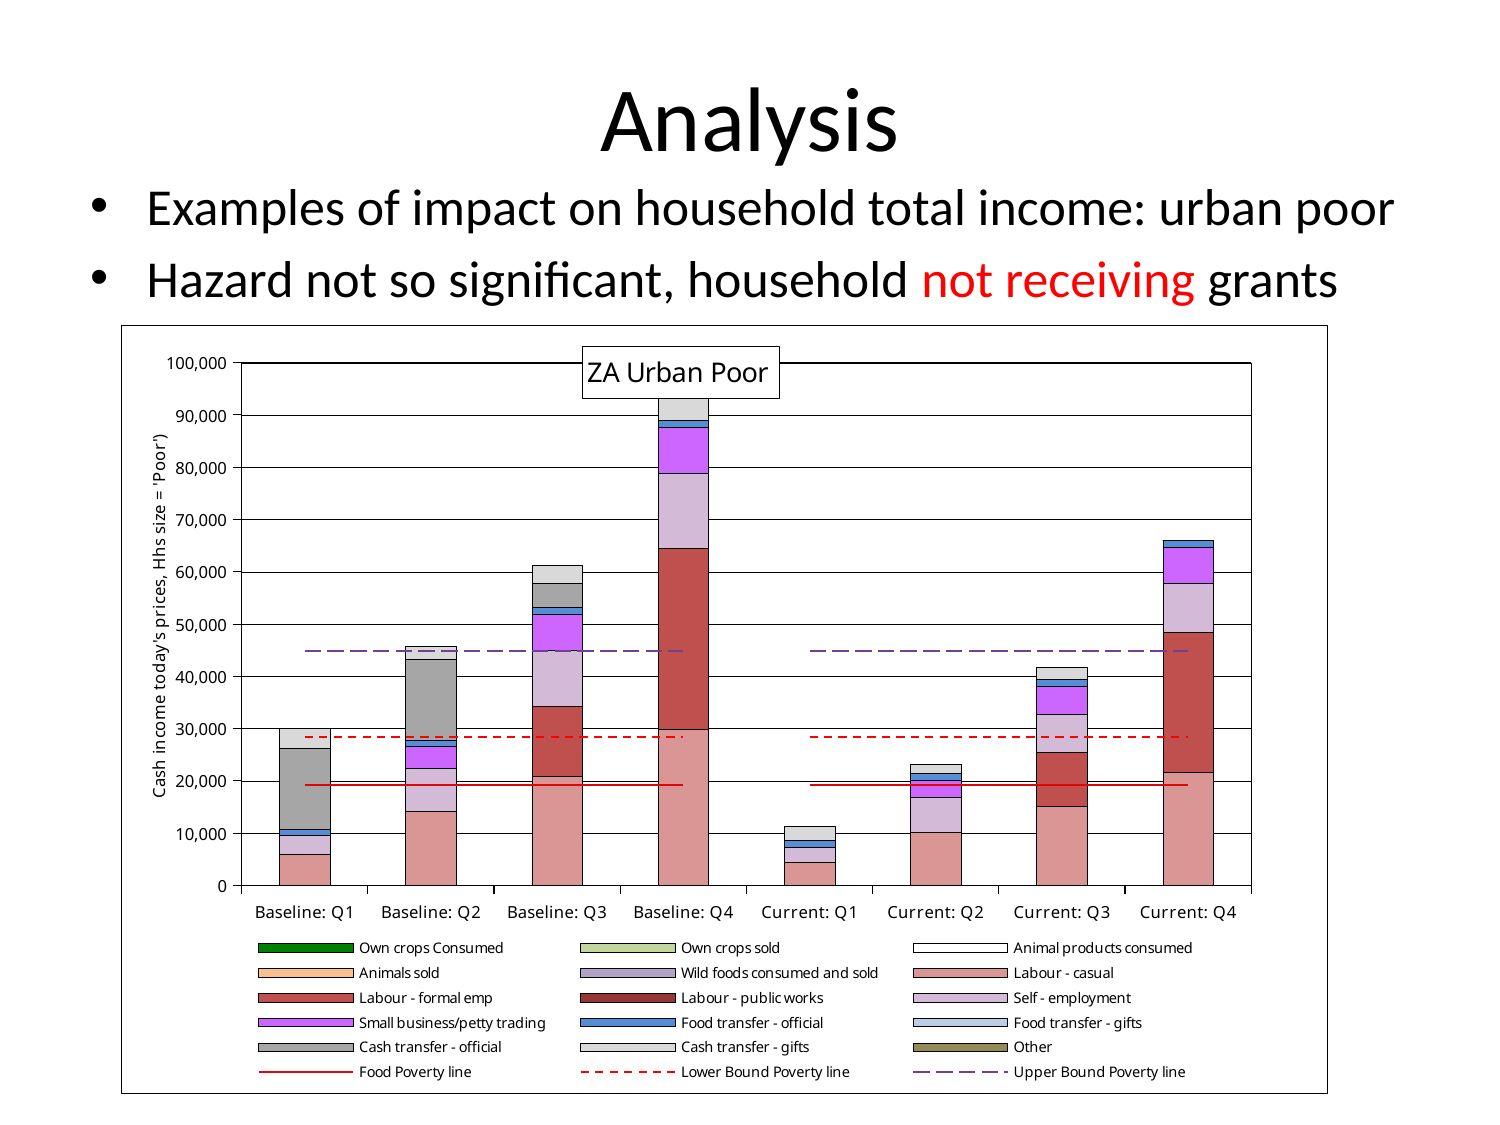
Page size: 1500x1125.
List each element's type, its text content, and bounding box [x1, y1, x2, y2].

list Examples of impact on household total income: urban poor Hazard not so significant, household not receiving grants [75, 165, 1425, 335]
title Analysis [75, 42, 1425, 165]
chart [120, 324, 1328, 1094]
